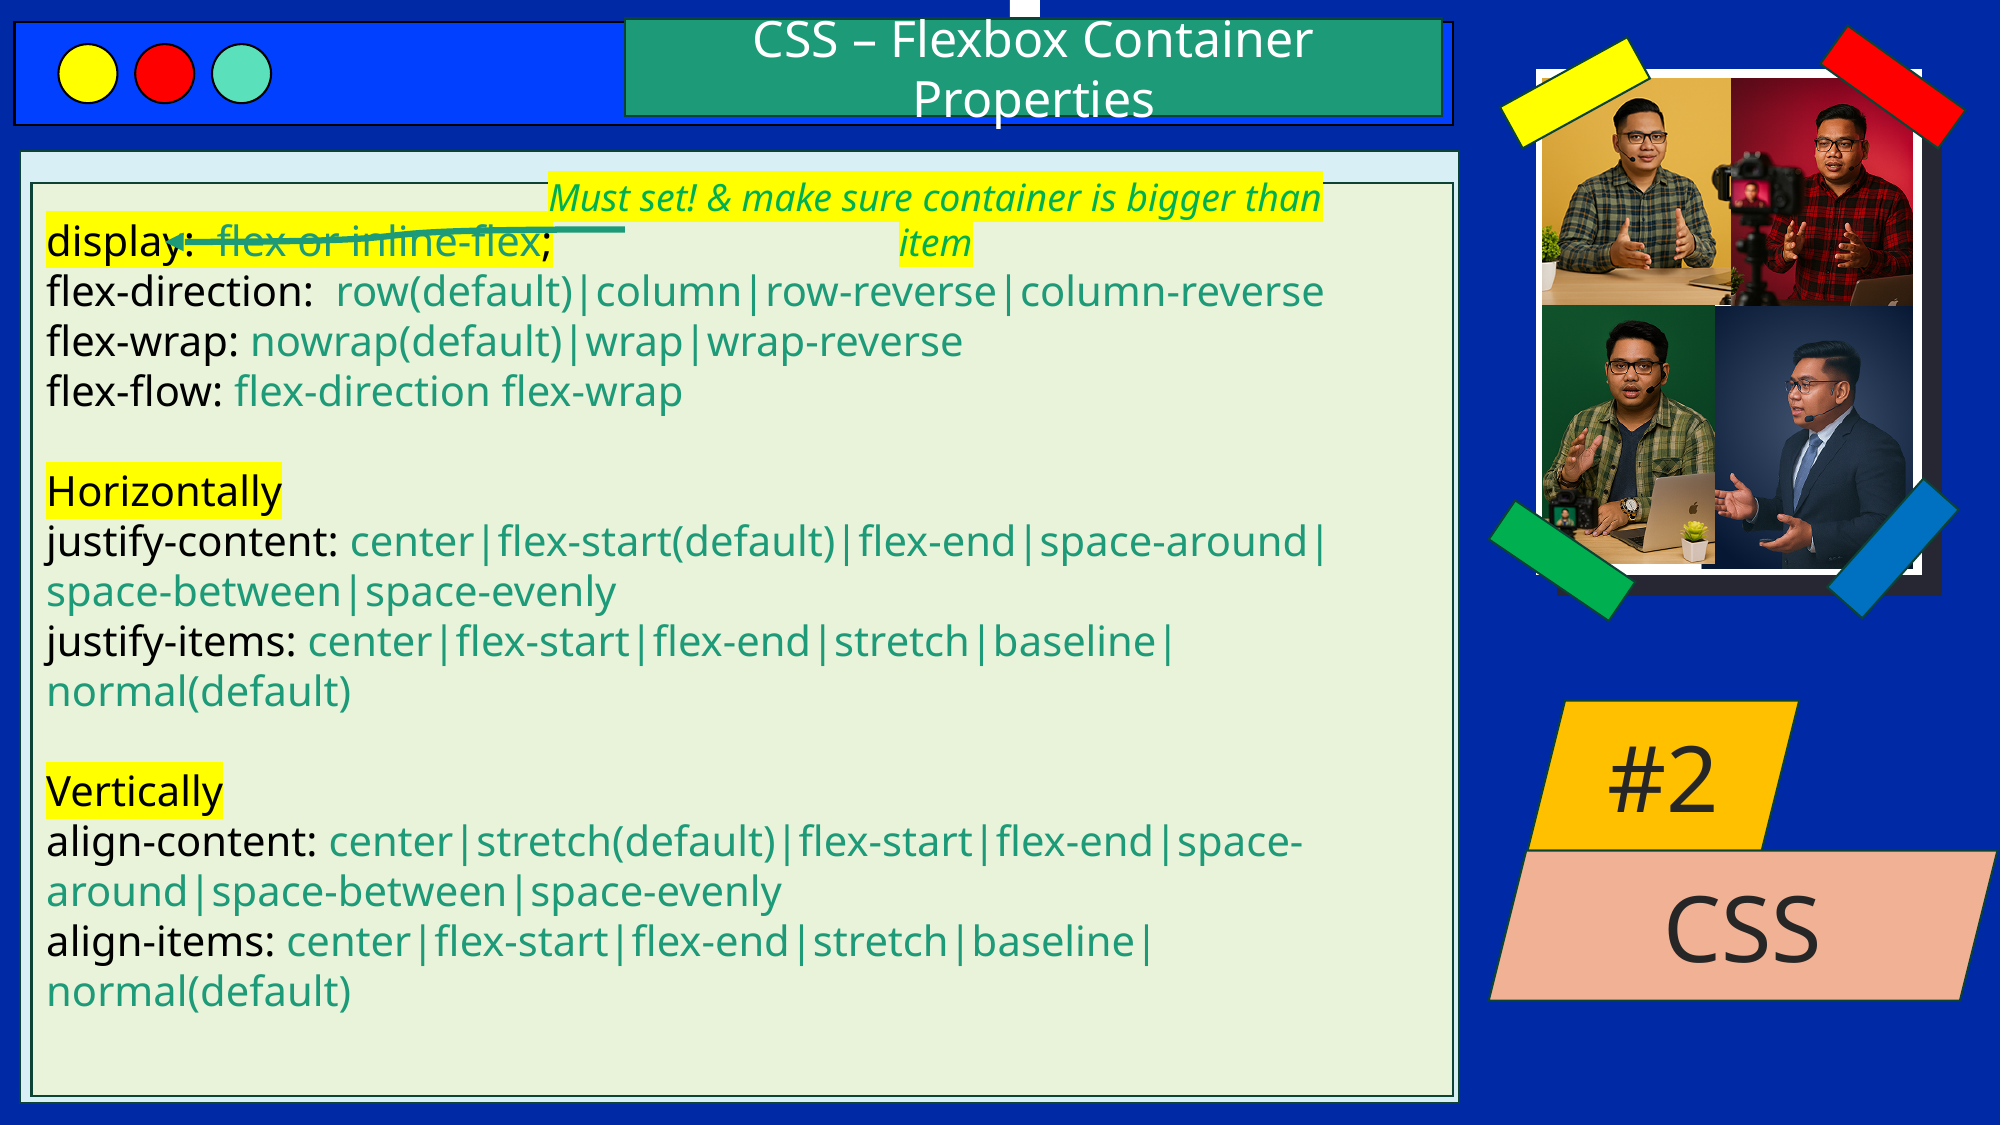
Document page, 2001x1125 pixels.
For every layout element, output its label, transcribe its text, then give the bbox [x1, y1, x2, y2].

text_box [1009, 0, 1040, 17]
text_box #2 [1526, 699, 1801, 849]
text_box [164, 229, 625, 242]
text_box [1489, 63, 1966, 621]
text_box CSS [1487, 849, 1999, 1002]
text_box CSS – Flexbox Container Properties [624, 17, 1443, 21]
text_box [14, 21, 1459, 1103]
